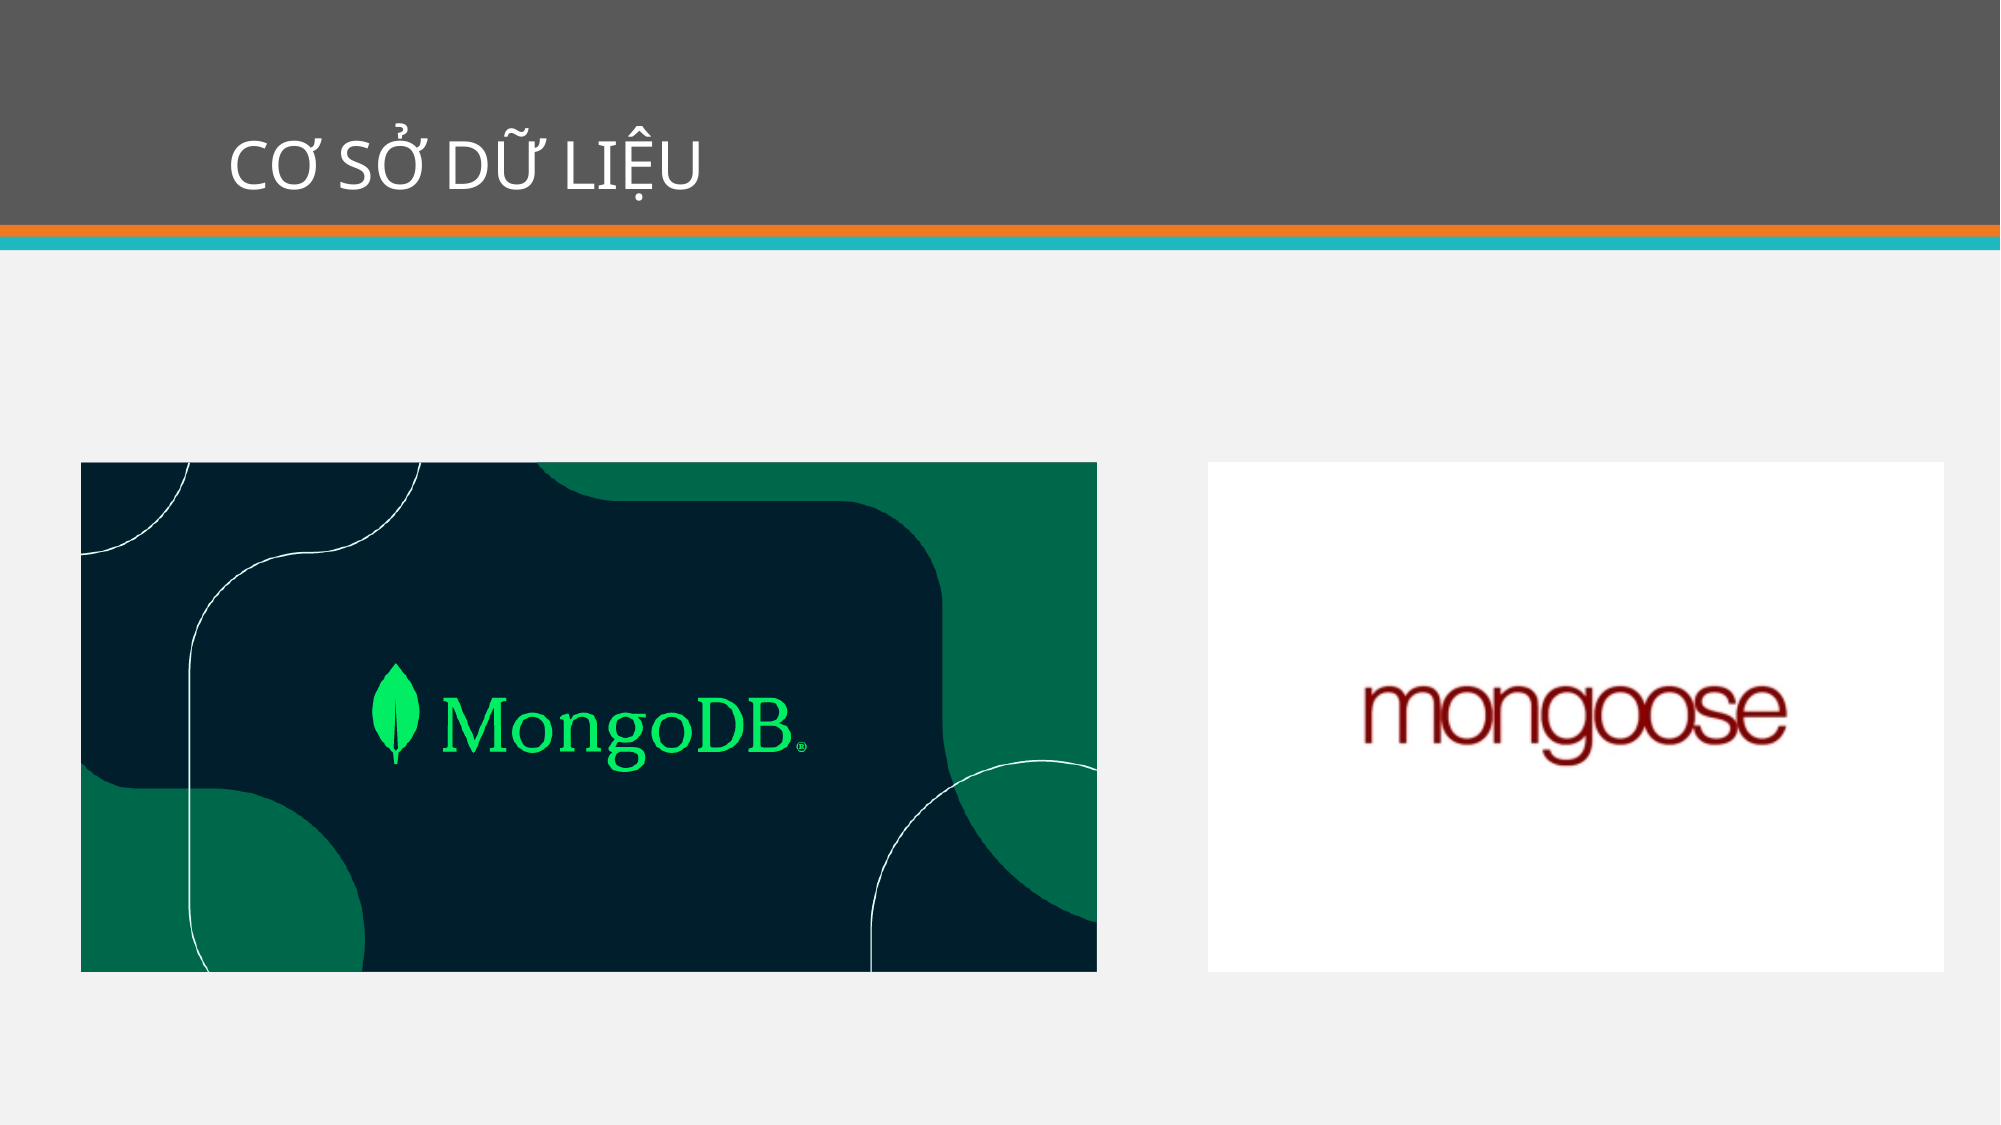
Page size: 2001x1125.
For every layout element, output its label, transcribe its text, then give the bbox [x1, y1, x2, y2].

picture [1208, 462, 1944, 972]
picture [81, 462, 1097, 972]
title CƠ SỞ DỮ LIỆU [212, 41, 1788, 212]
